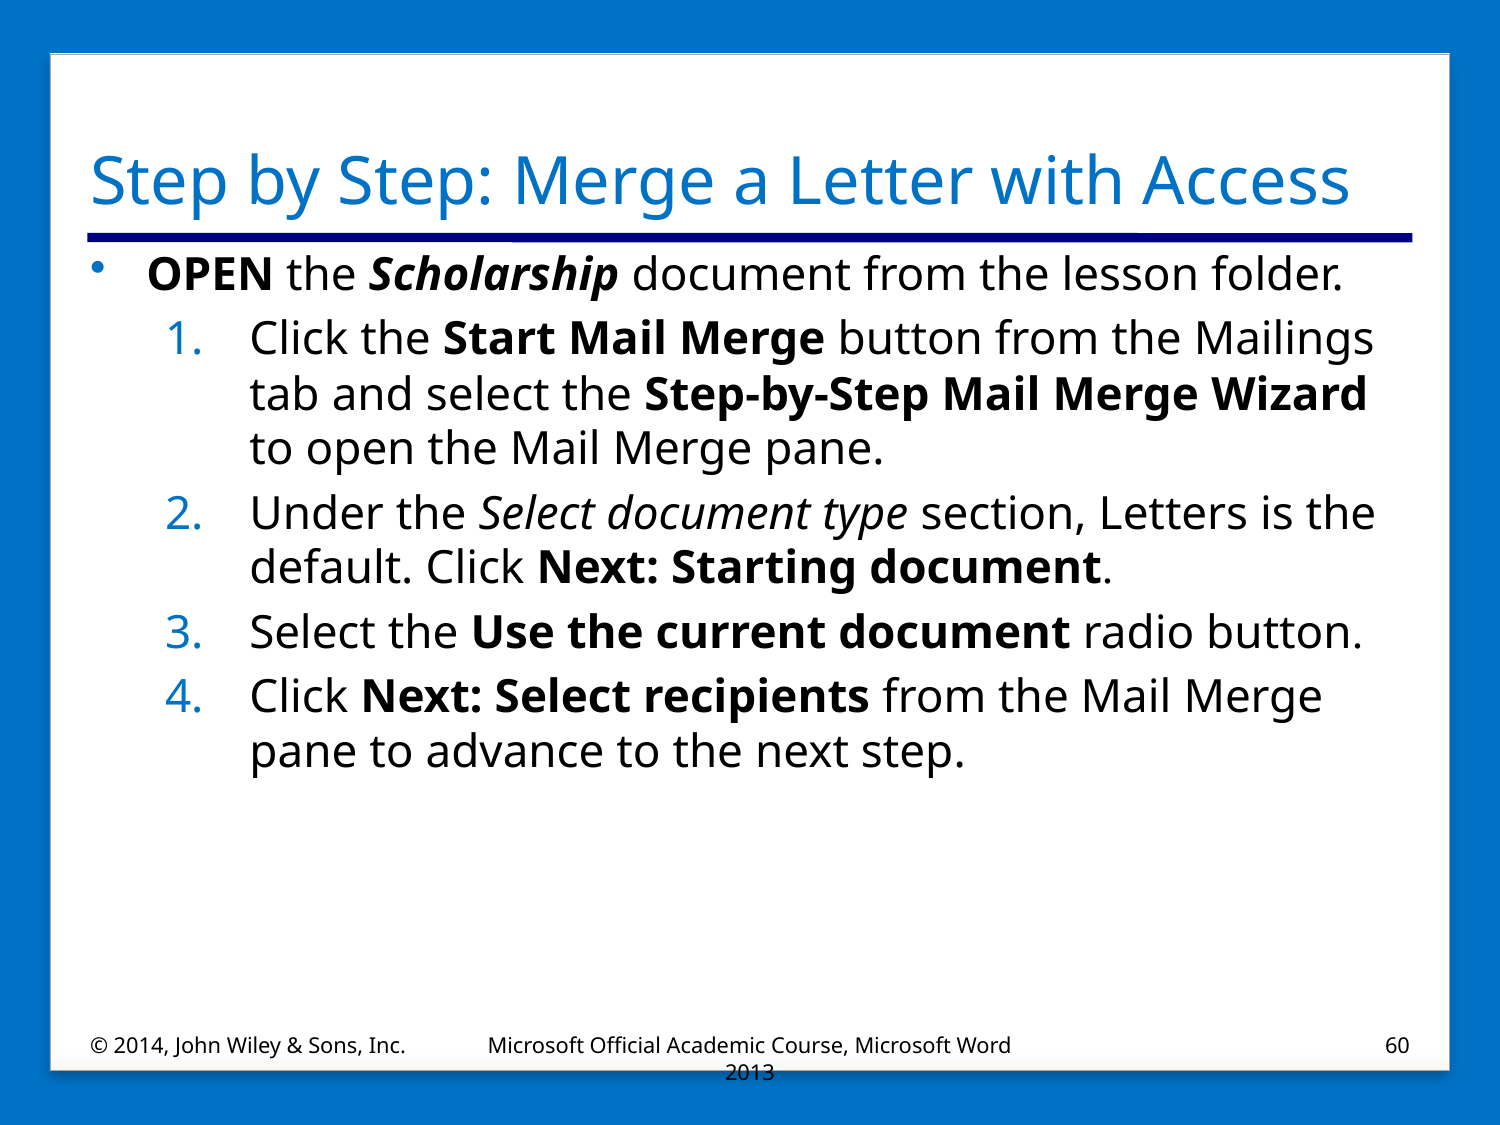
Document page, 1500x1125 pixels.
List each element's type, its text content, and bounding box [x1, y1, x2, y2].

footer Microsoft Official Academic Course, Microsoft Word 2013 [449, 1024, 1051, 1103]
list OPEN the Scholarship document from the lesson folder. Click the Start Mail Merge button from the Mailings tab and select the Step-by-Step Mail Merge Wizard to open the Mail Merge pane. Under the Select document type section, Letters is the default. Click Next: Starting document. Select the Use the current document radio button. Click Next: Select recipients from the Mail Merge pane to advance to the next step. [75, 237, 1425, 1063]
title Step by Step: Merge a Letter with Access [74, 74, 1426, 226]
slide_number 60 [1074, 1024, 1426, 1103]
slide_number © 2014, John Wiley & Sons, Inc. [74, 1024, 426, 1103]
